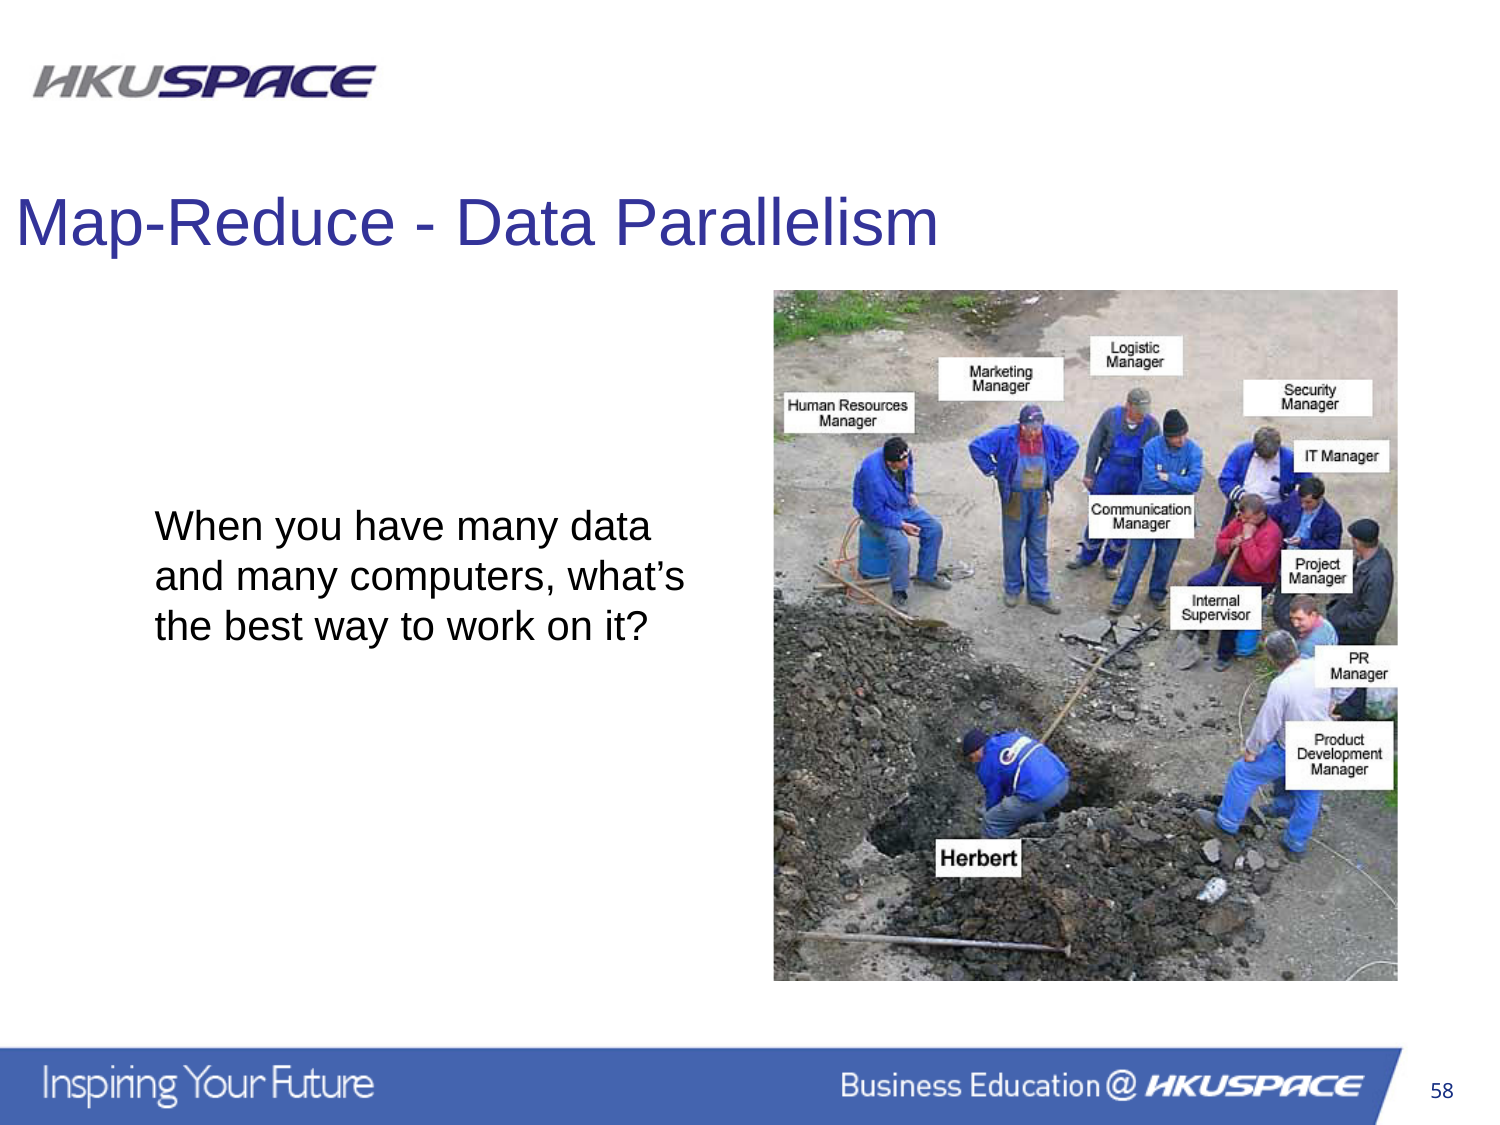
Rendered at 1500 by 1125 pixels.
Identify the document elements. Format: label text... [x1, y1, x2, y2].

picture [0, 0, 1500, 1125]
slide_number 58 [1415, 1070, 1499, 1125]
text_box When you have many data and many computers, what’s the best way to work on it? [64, 491, 703, 752]
title Map-Reduce - Data Parallelism [0, 101, 1325, 266]
